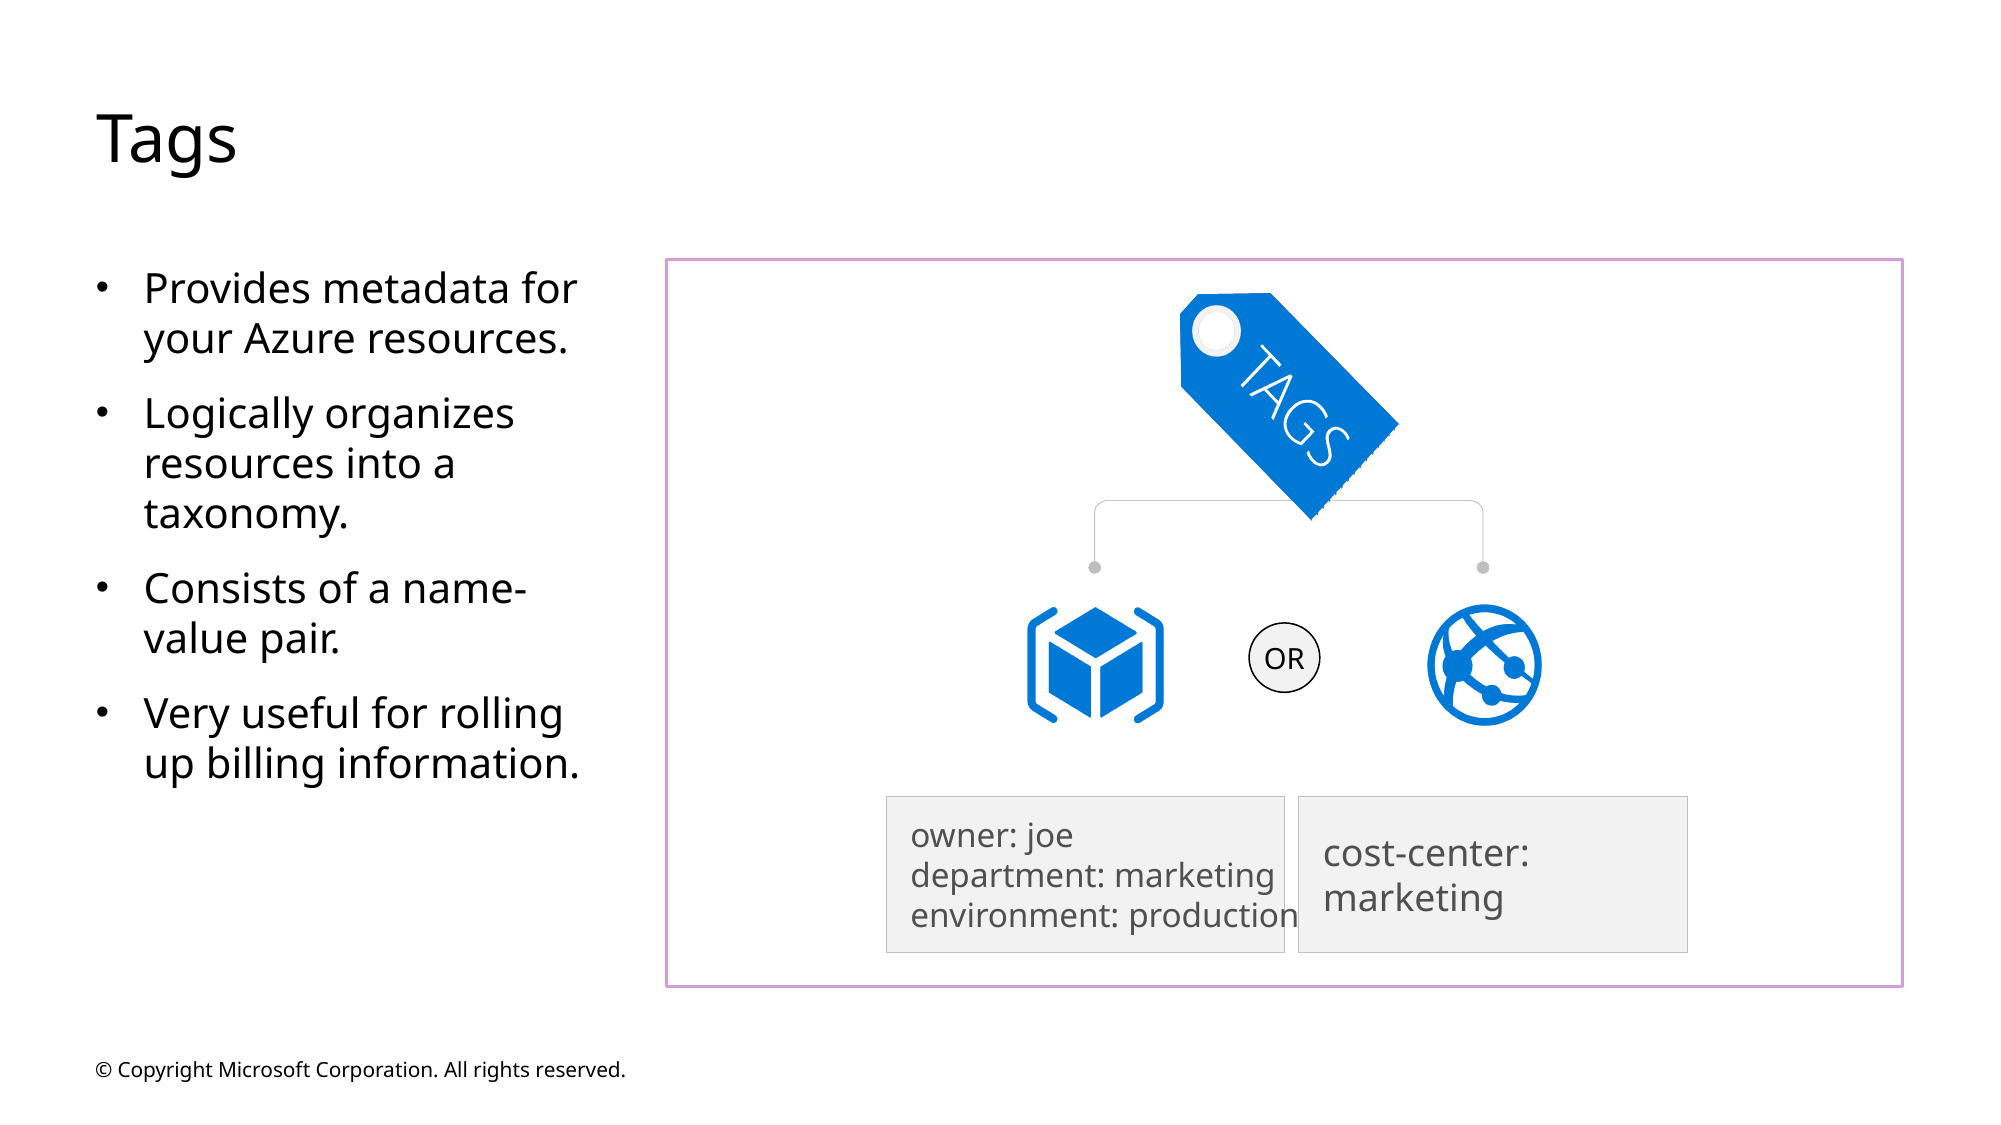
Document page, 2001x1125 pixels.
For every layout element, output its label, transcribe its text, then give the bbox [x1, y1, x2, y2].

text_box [886, 292, 1688, 953]
title Tags [96, 96, 1909, 177]
footer © Copyright Microsoft Corporation. All rights reserved. [95, 1053, 776, 1086]
list Provides metadata for your Azure resources. Logically organizes resources into a taxonomy. Consists of a name-value pair. Very useful for rolling up billing information. [95, 261, 590, 792]
text_box [666, 259, 1904, 987]
